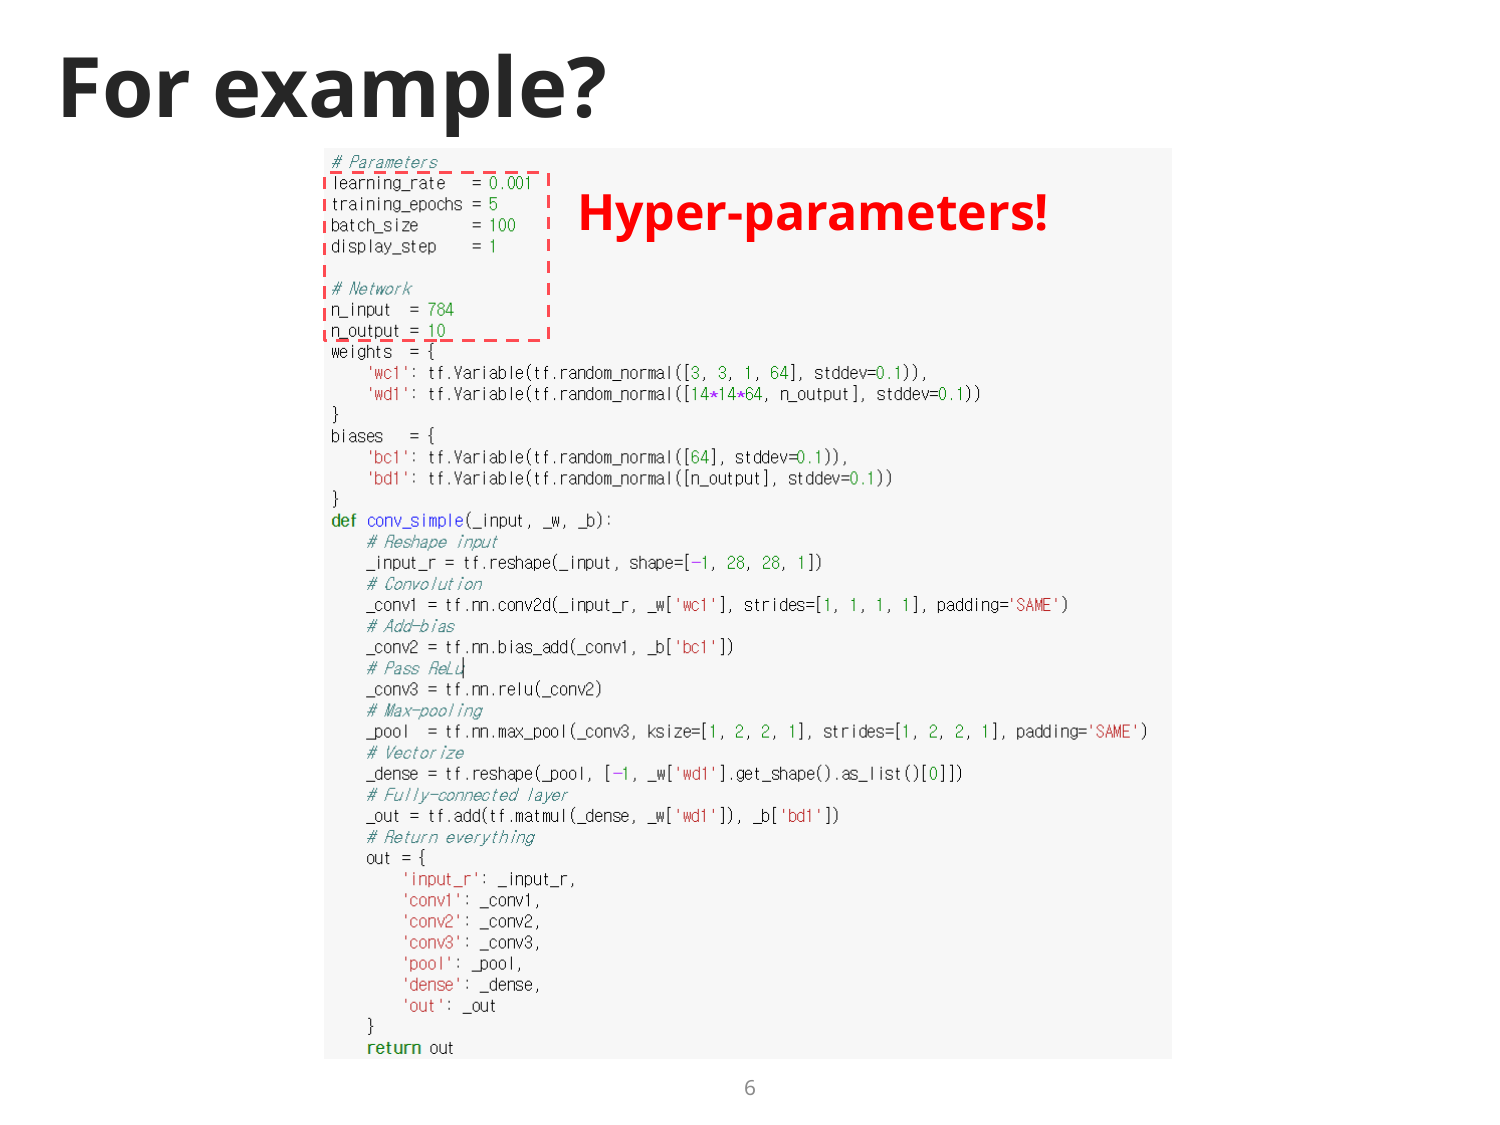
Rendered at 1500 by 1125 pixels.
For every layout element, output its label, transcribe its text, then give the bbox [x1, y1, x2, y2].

picture [324, 148, 1172, 1059]
title For example? [41, 30, 1448, 139]
slide_number 6 [575, 1066, 925, 1119]
